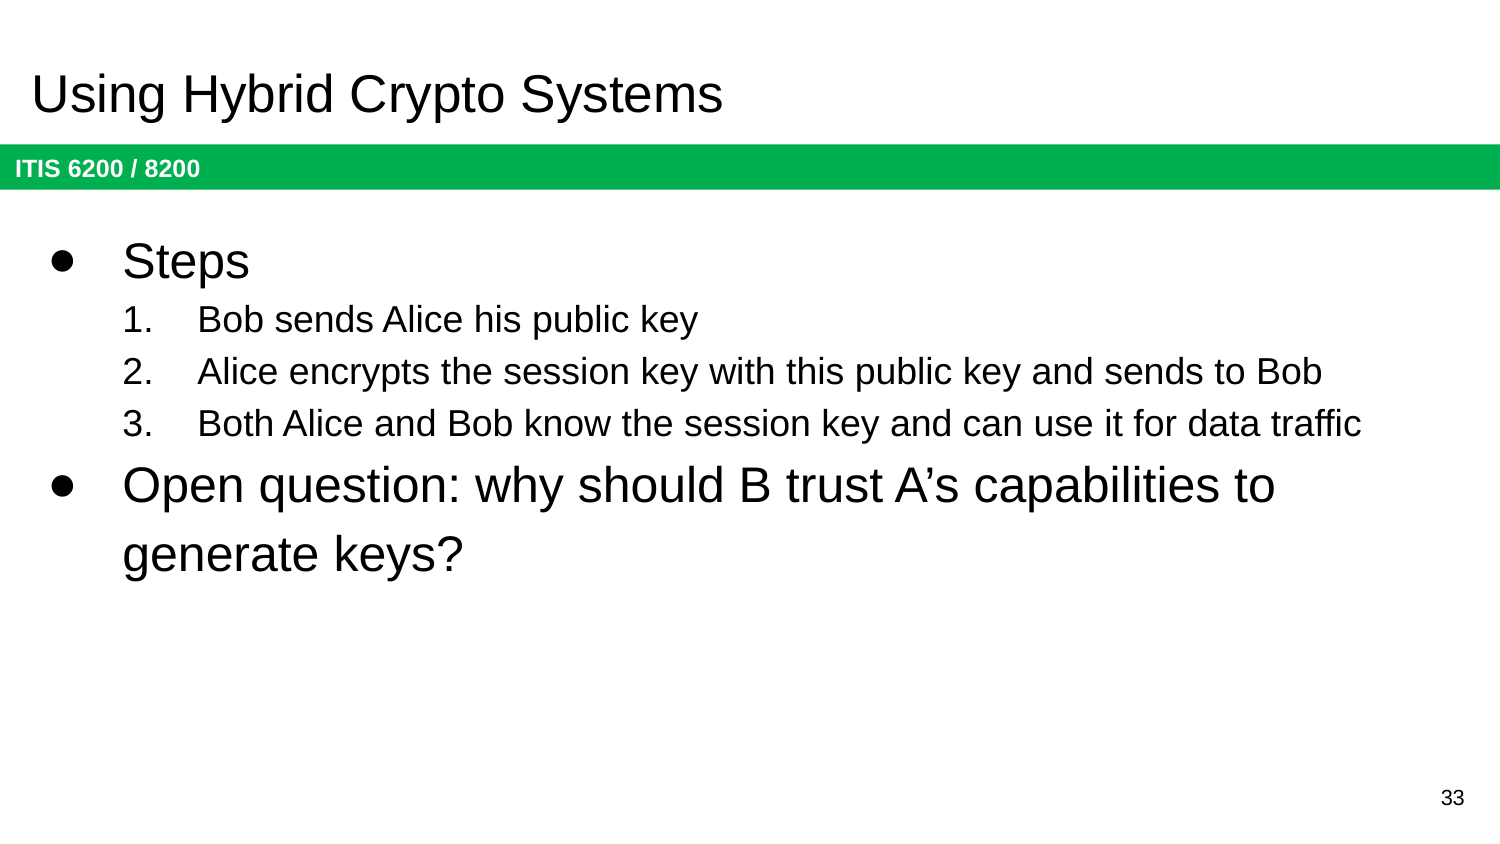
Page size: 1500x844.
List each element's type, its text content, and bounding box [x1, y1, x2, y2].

title Using Hybrid Crypto Systems [16, 44, 1415, 139]
slide_number 33 [1389, 764, 1480, 830]
list Steps Bob sends Alice his public key Alice encrypts the session key with this public key and sends to Bob Both Alice and Bob know the session key and can use it for data traffic Open question: why should B trust A’s capabilities to generate keys? [32, 204, 1431, 765]
